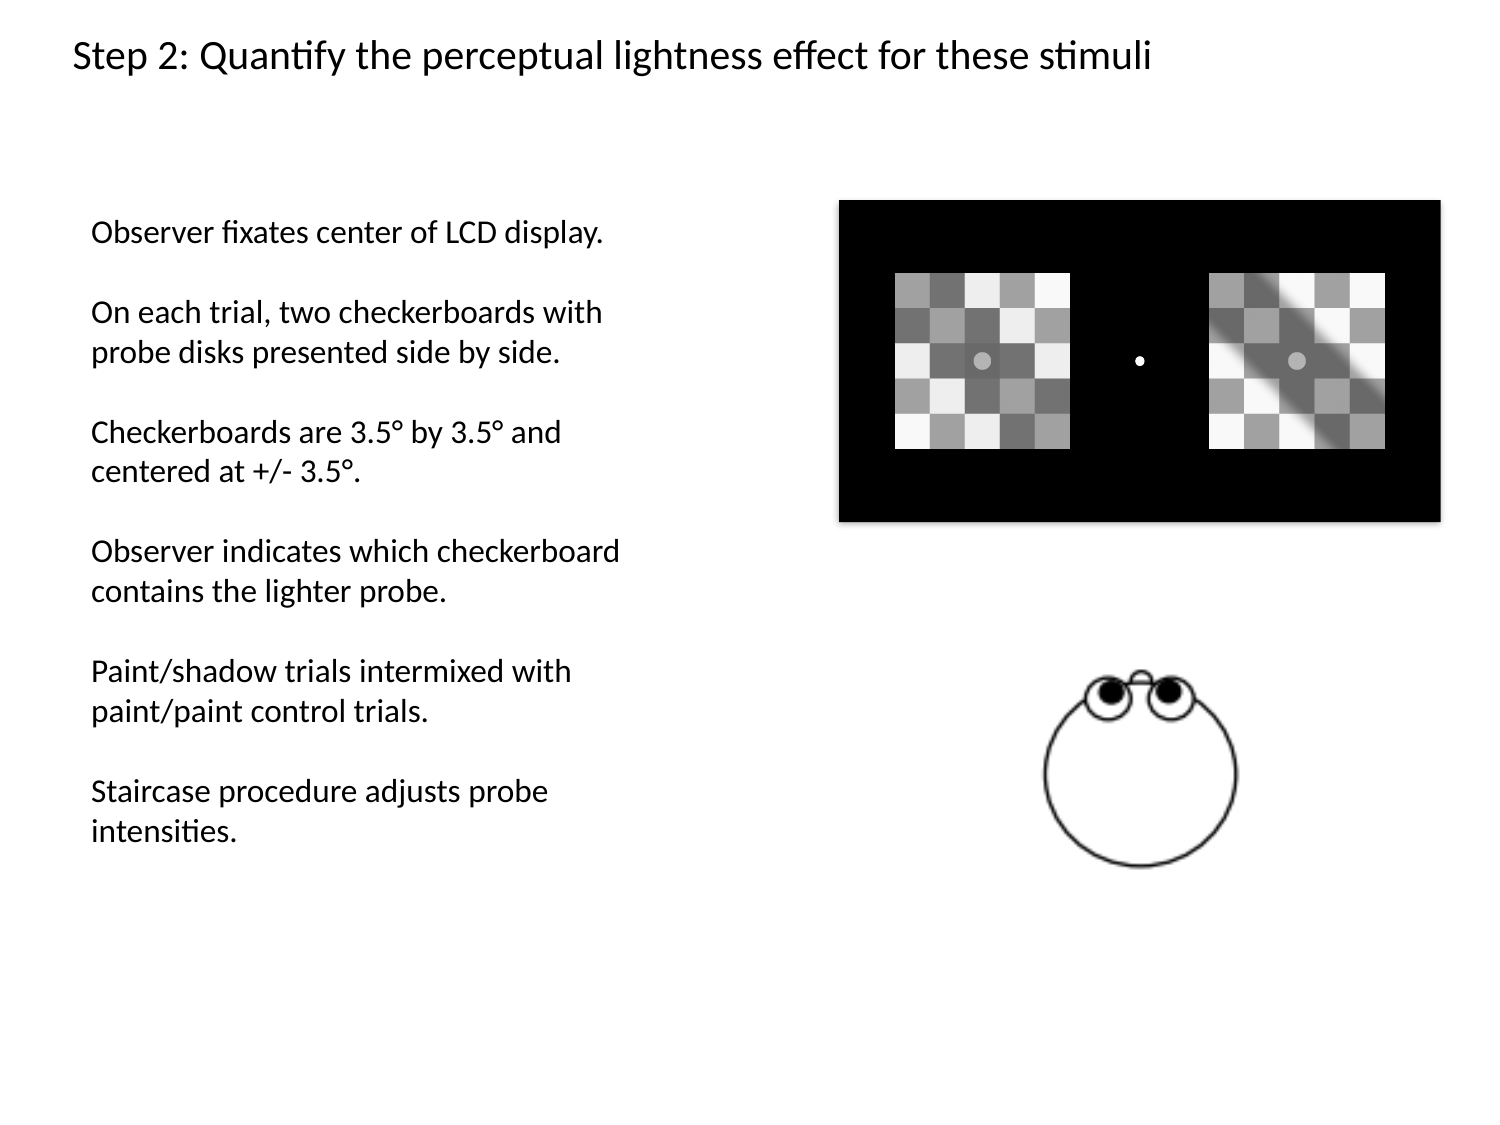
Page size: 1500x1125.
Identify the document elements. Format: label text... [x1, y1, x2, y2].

picture [1032, 658, 1248, 873]
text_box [894, 273, 1385, 449]
title Step 2: Quantify the perceptual lightness effect for these stimuli [57, 24, 1500, 82]
text_box Observer fixates center of LCD display. On each trial, two checkerboards with probe disks presented side by side. Checkerboards are 3.5° by 3.5° and centered at +/- 3.5°. Observer indicates which checkerboard contains the lighter probe. Paint/shadow trials intermixed with paint/paint control trials. Staircase procedure adjusts probe intensities. [75, 198, 700, 860]
text_box [838, 199, 1441, 523]
